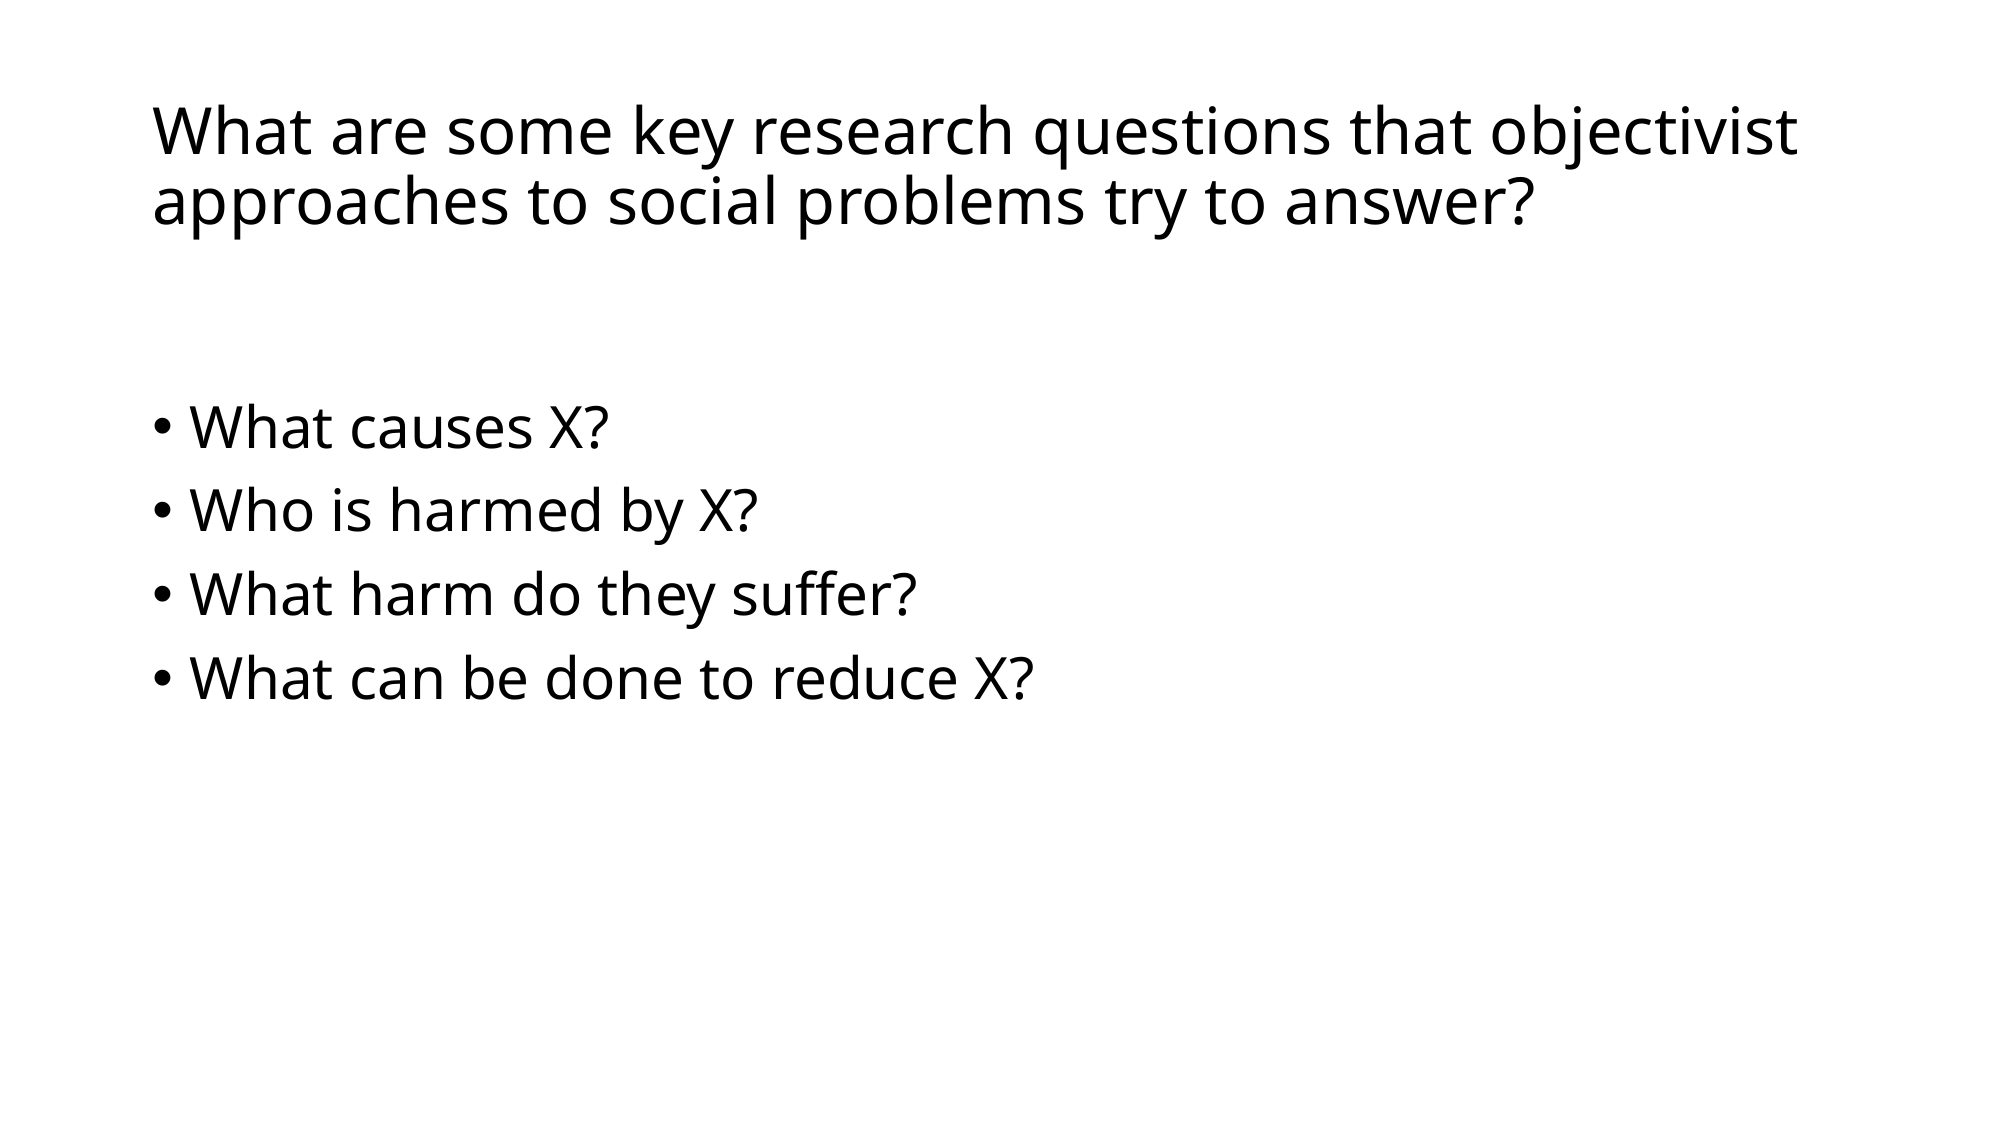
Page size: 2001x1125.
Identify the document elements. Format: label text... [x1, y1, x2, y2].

list What causes X? Who is harmed by X? What harm do they suffer? What can be done to reduce X? [137, 299, 1863, 1014]
title What are some key research questions that objectivist approaches to social problems try to answer? [137, 59, 1863, 278]
